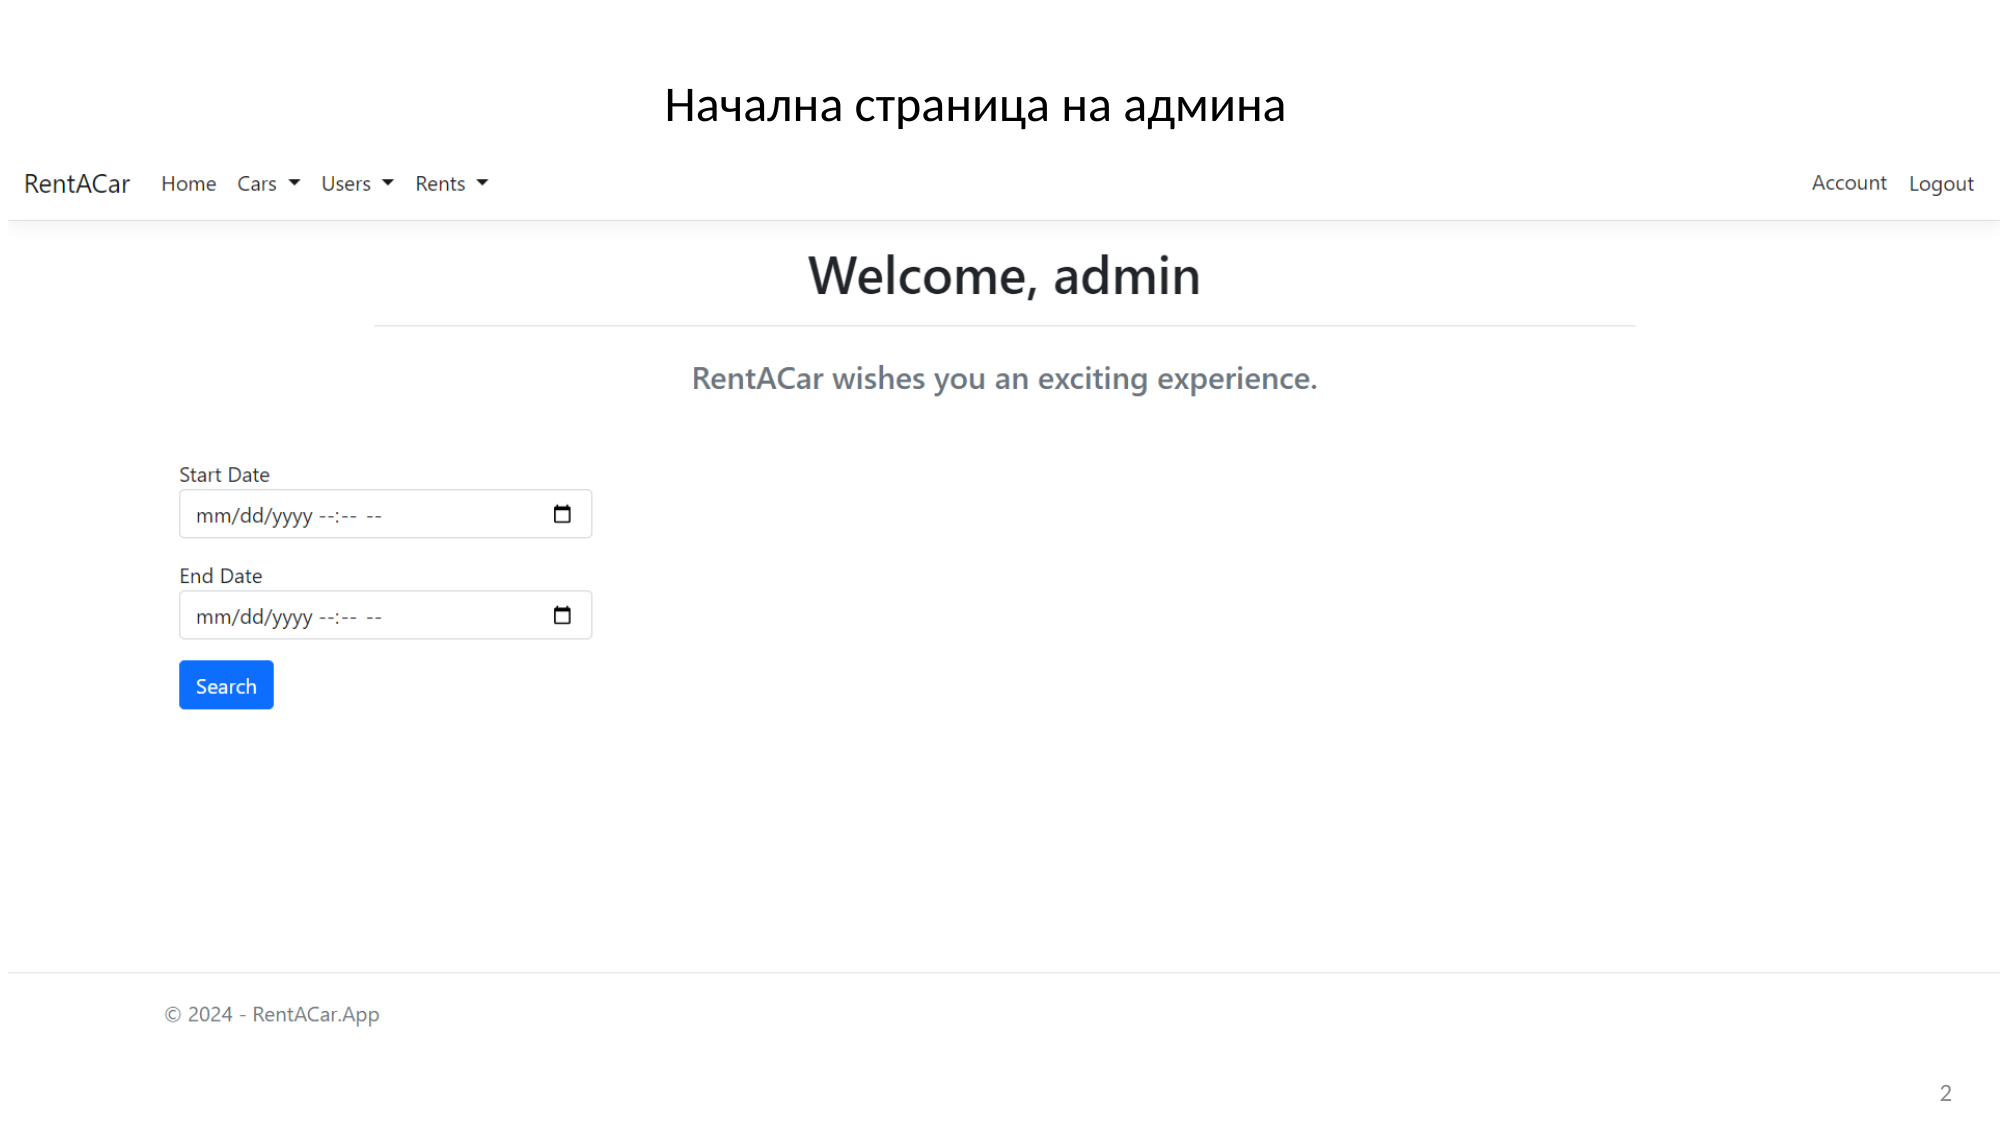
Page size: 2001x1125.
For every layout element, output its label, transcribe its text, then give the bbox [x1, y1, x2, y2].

text_box Начална страница на админа [306, 64, 1646, 149]
picture [7, 149, 2000, 1036]
slide_number 2 [1894, 1061, 1968, 1121]
